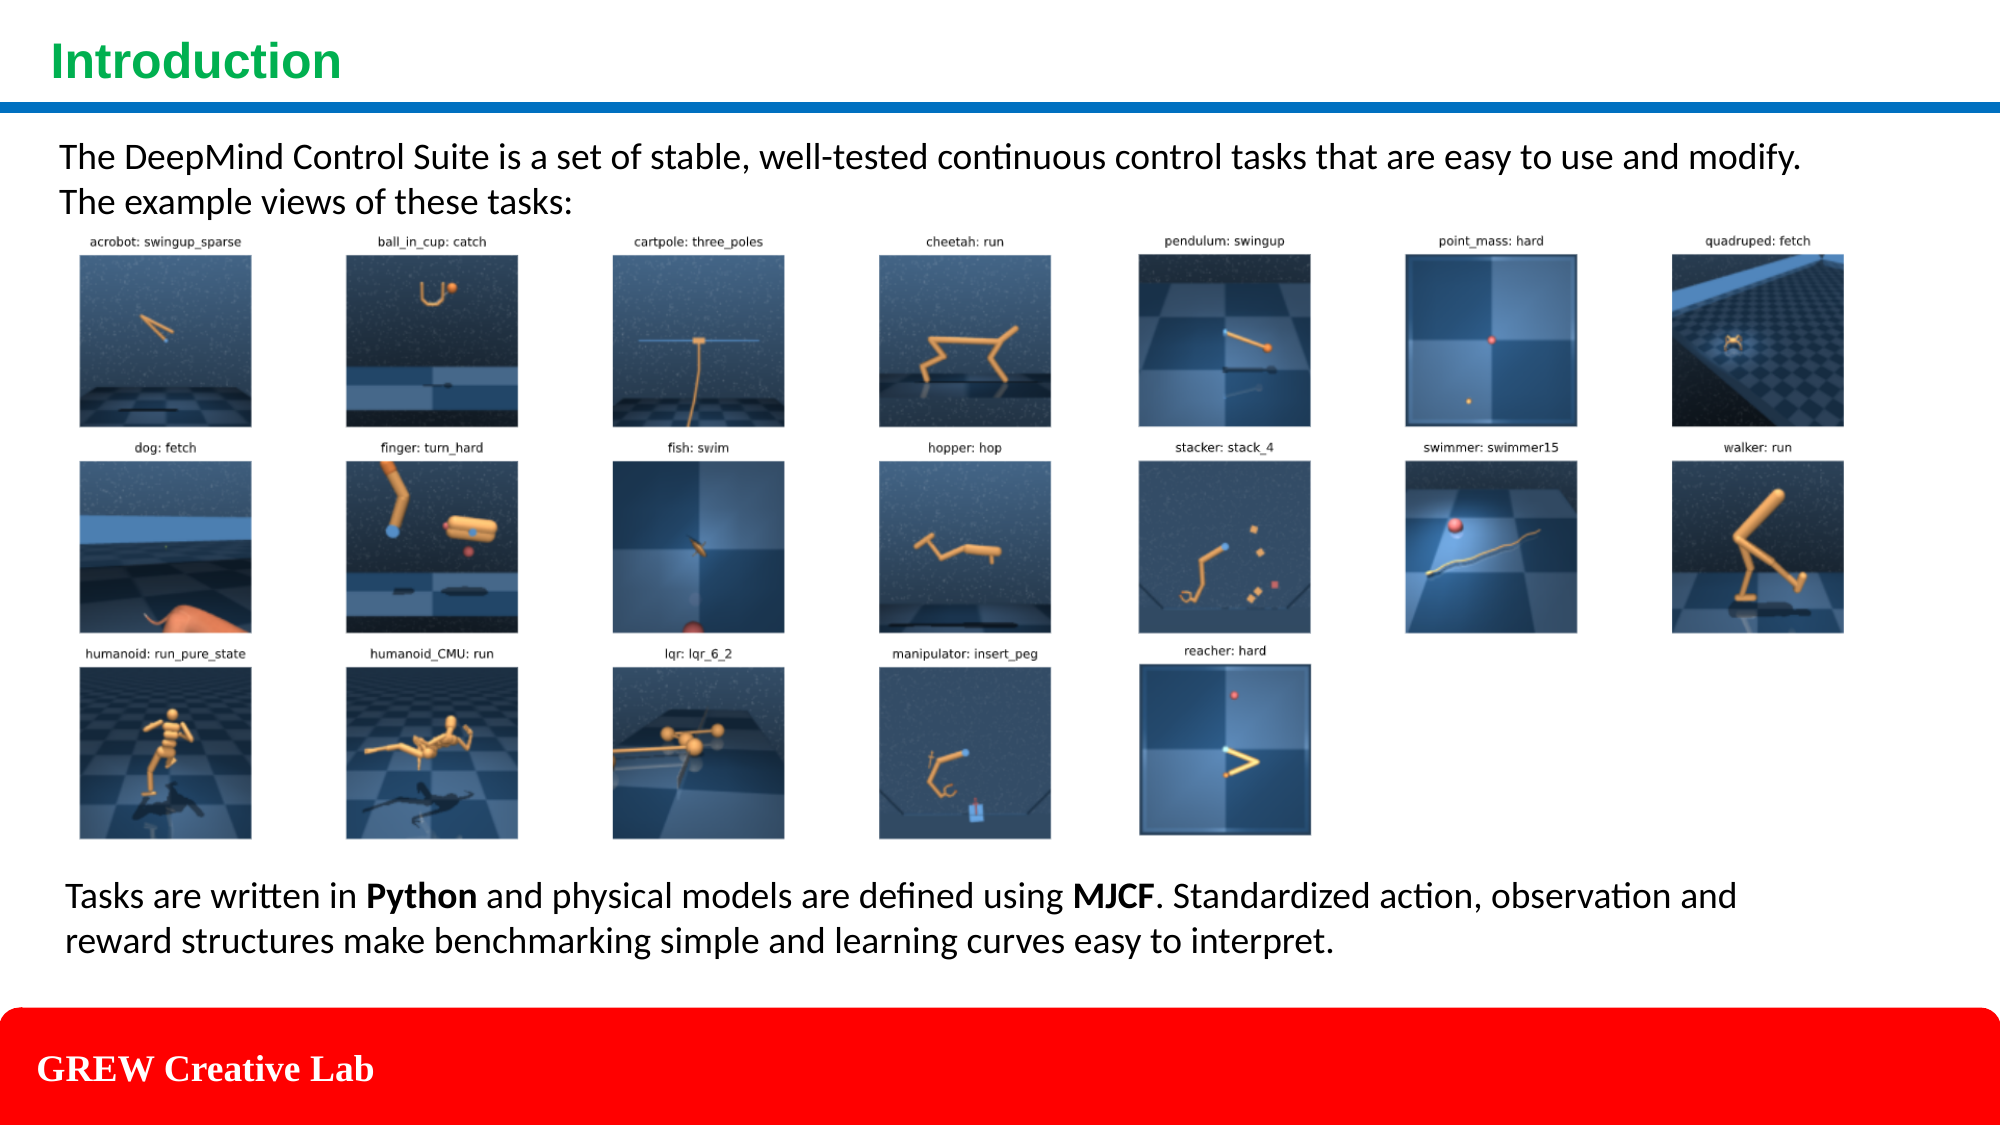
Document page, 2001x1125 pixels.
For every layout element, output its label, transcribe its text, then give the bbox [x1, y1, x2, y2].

picture [1131, 230, 1848, 640]
picture [1131, 641, 1315, 841]
picture [73, 230, 1058, 850]
text_box Introduction [35, 21, 358, 96]
text_box GREW Creative Lab [21, 1036, 566, 1097]
text_box [0, 102, 2000, 113]
text_box Tasks are written in Python and physical models are defined using MJCF. Standardized action, observation and reward structures make benchmarking simple and learning curves easy to interpret. [50, 863, 1829, 968]
text_box [0, 1007, 2000, 1125]
text_box The DeepMind Control Suite is a set of stable, well-tested continuous control tasks that are easy to use and modify. The example views of these tasks: [44, 124, 1819, 230]
